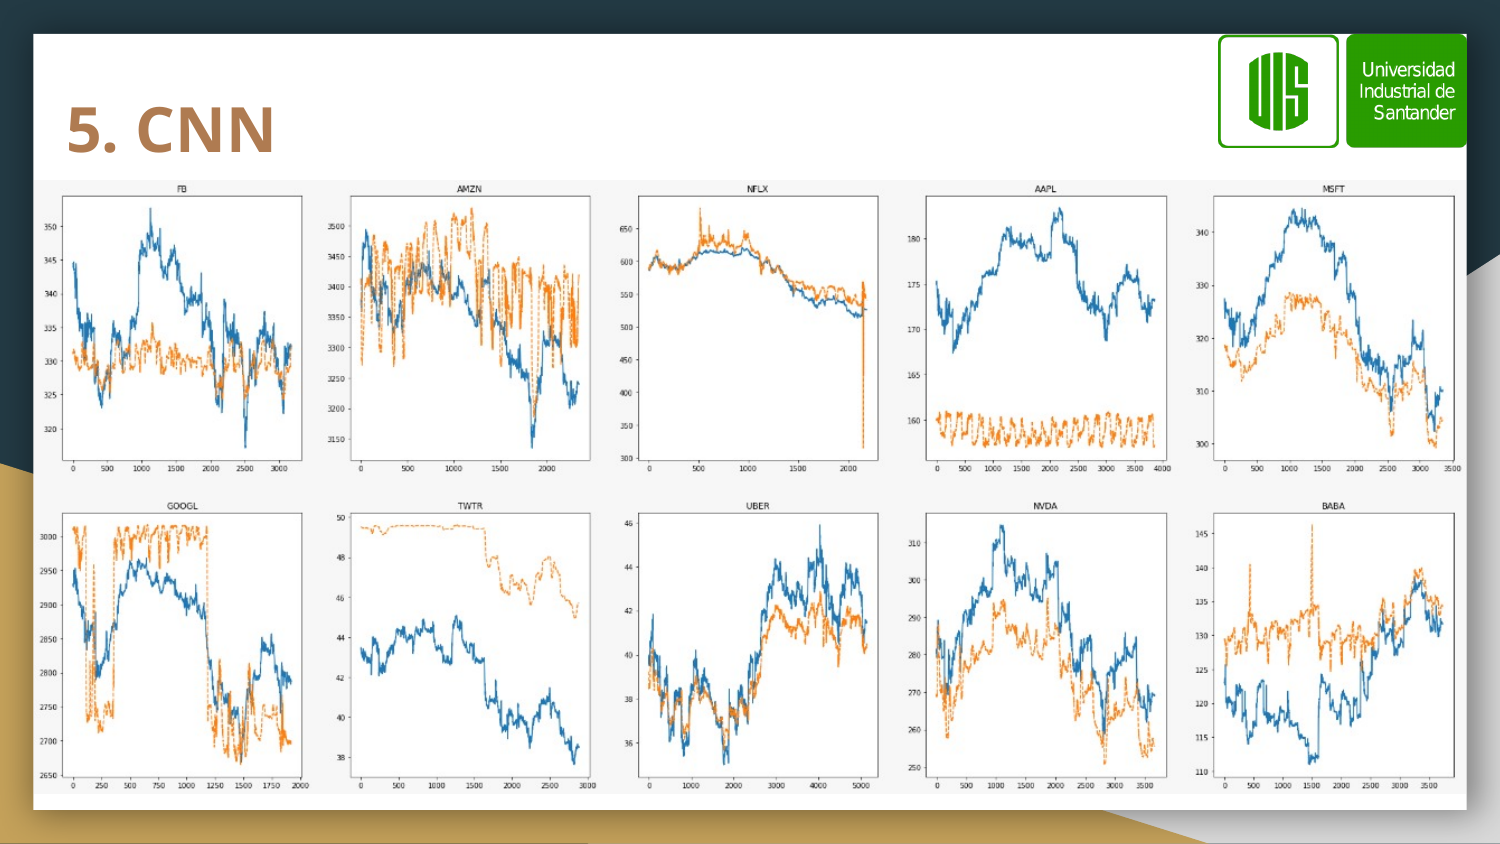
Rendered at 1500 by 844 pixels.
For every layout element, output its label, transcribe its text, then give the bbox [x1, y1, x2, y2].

picture [33, 180, 1467, 794]
title 5. CNN [51, 74, 1283, 178]
picture [1218, 34, 1467, 149]
